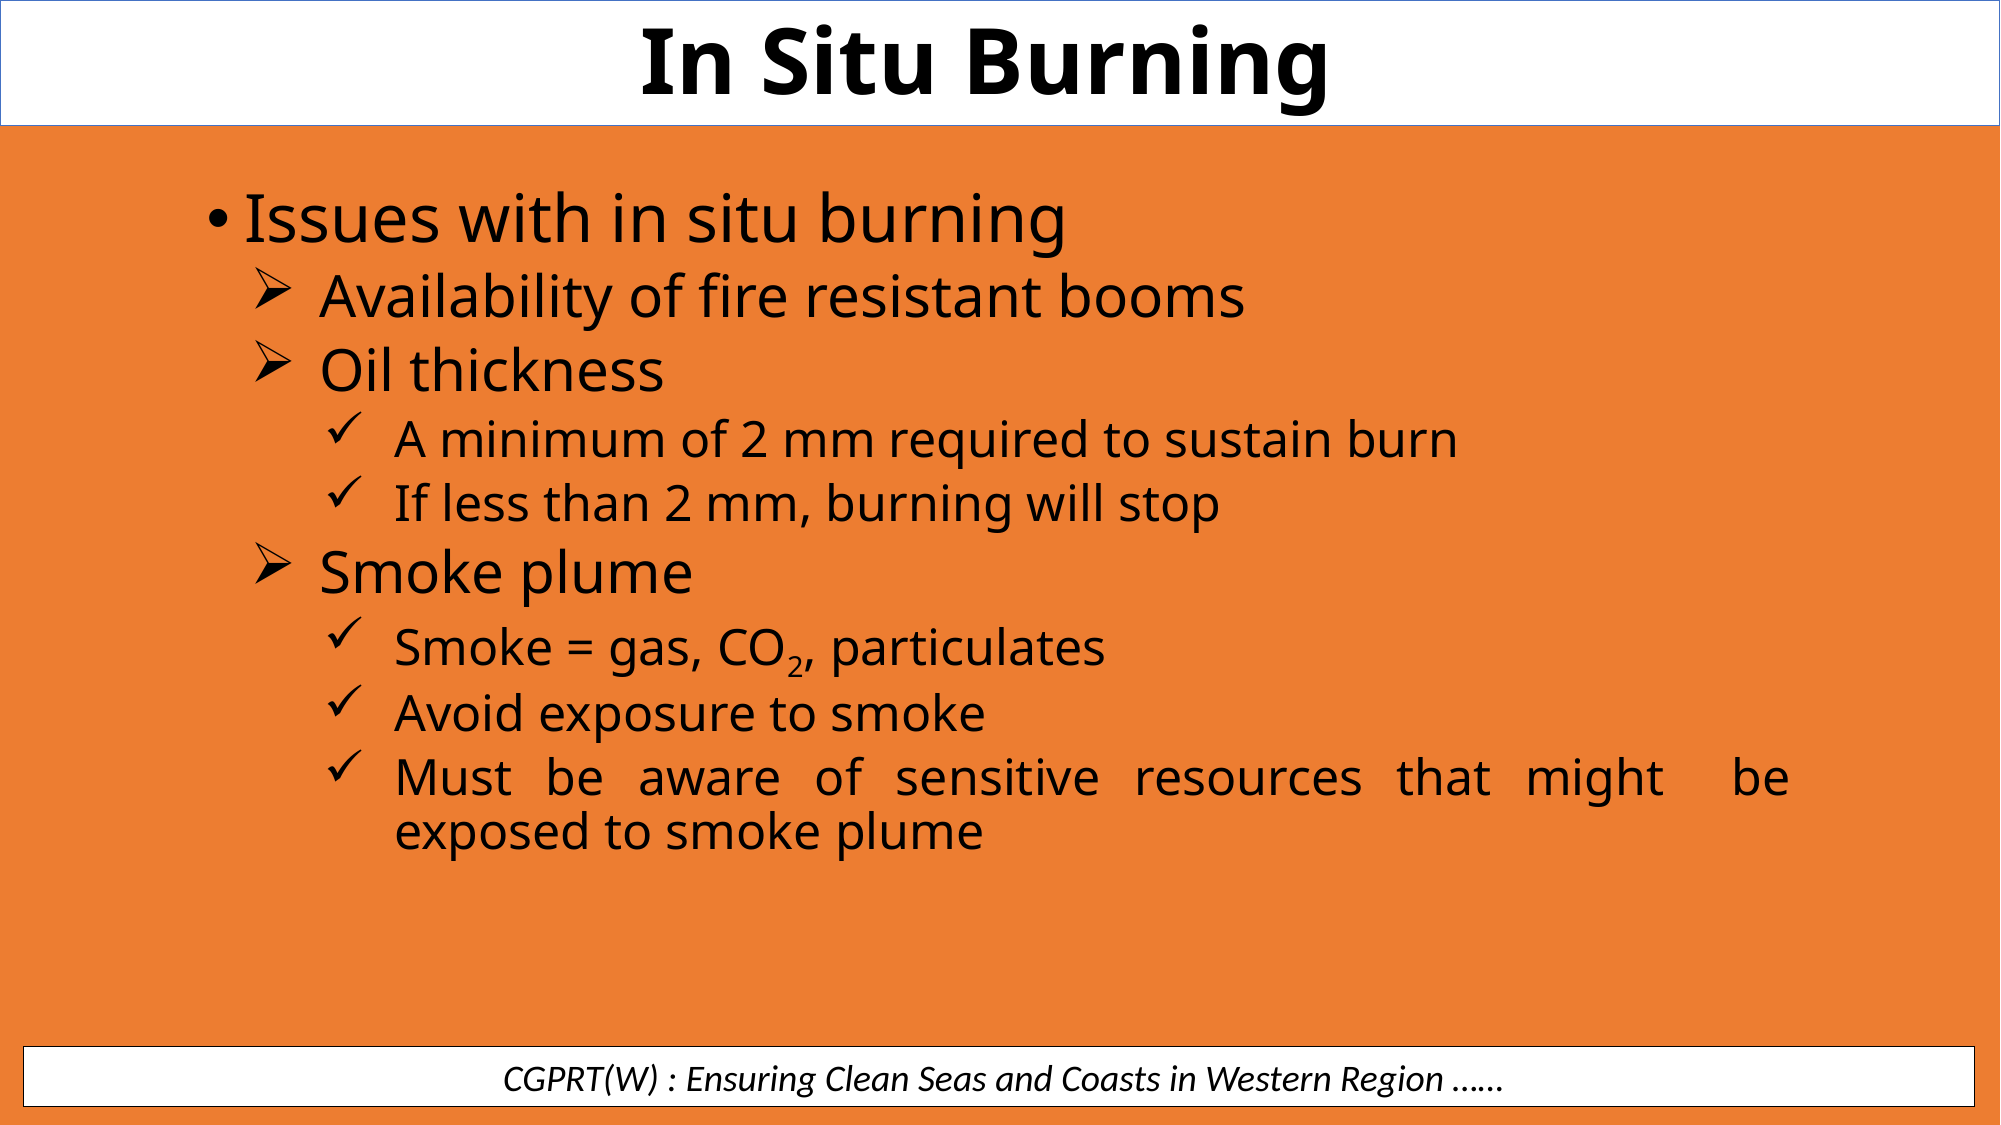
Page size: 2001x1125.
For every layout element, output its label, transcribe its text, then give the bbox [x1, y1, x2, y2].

text_box Issues with in situ burning Availability of fire resistant booms Oil thickness A minimum of 2 mm required to sustain burn If less than 2 mm, burning will stop Smoke plume Smoke = gas, CO2, particulates Avoid exposure to smoke Must be aware of sensitive resources that might be exposed to smoke plume [191, 177, 1806, 1034]
text_box [0, 0, 2000, 126]
text_box CGPRT(W) : Ensuring Clean Seas and Coasts in Western Region …… [23, 1046, 1975, 1107]
text_box In Situ Burning [253, 8, 1793, 101]
